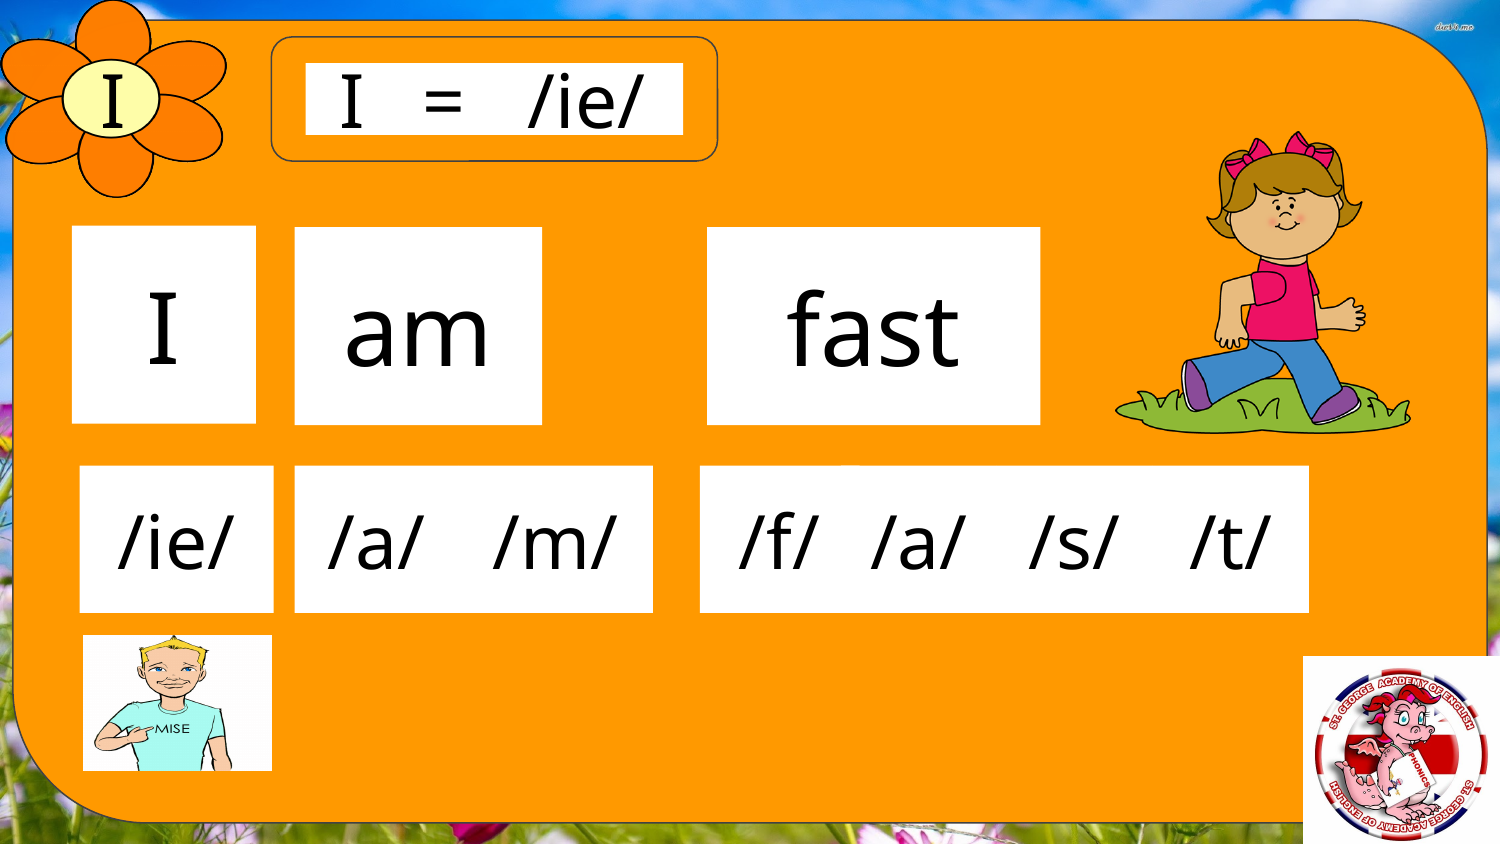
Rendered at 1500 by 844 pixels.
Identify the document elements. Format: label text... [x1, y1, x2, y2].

text_box I [71, 225, 256, 424]
text_box /s/ [996, 465, 1152, 613]
text_box /t/ [1152, 465, 1309, 613]
picture [1115, 131, 1411, 434]
text_box [271, 36, 718, 162]
text_box [12, 20, 1488, 823]
text_box /m/ [458, 465, 653, 613]
text_box /ie/ [491, 63, 684, 135]
text_box I [305, 63, 397, 135]
picture [82, 635, 272, 772]
picture [0, 0, 1500, 844]
text_box /a/ [840, 465, 996, 613]
text_box /a/ [294, 465, 458, 613]
text_box fast [707, 227, 1041, 426]
text_box /ie/ [79, 465, 274, 613]
text_box /f/ [699, 465, 840, 613]
text_box am [294, 227, 543, 426]
text_box = [397, 63, 491, 135]
